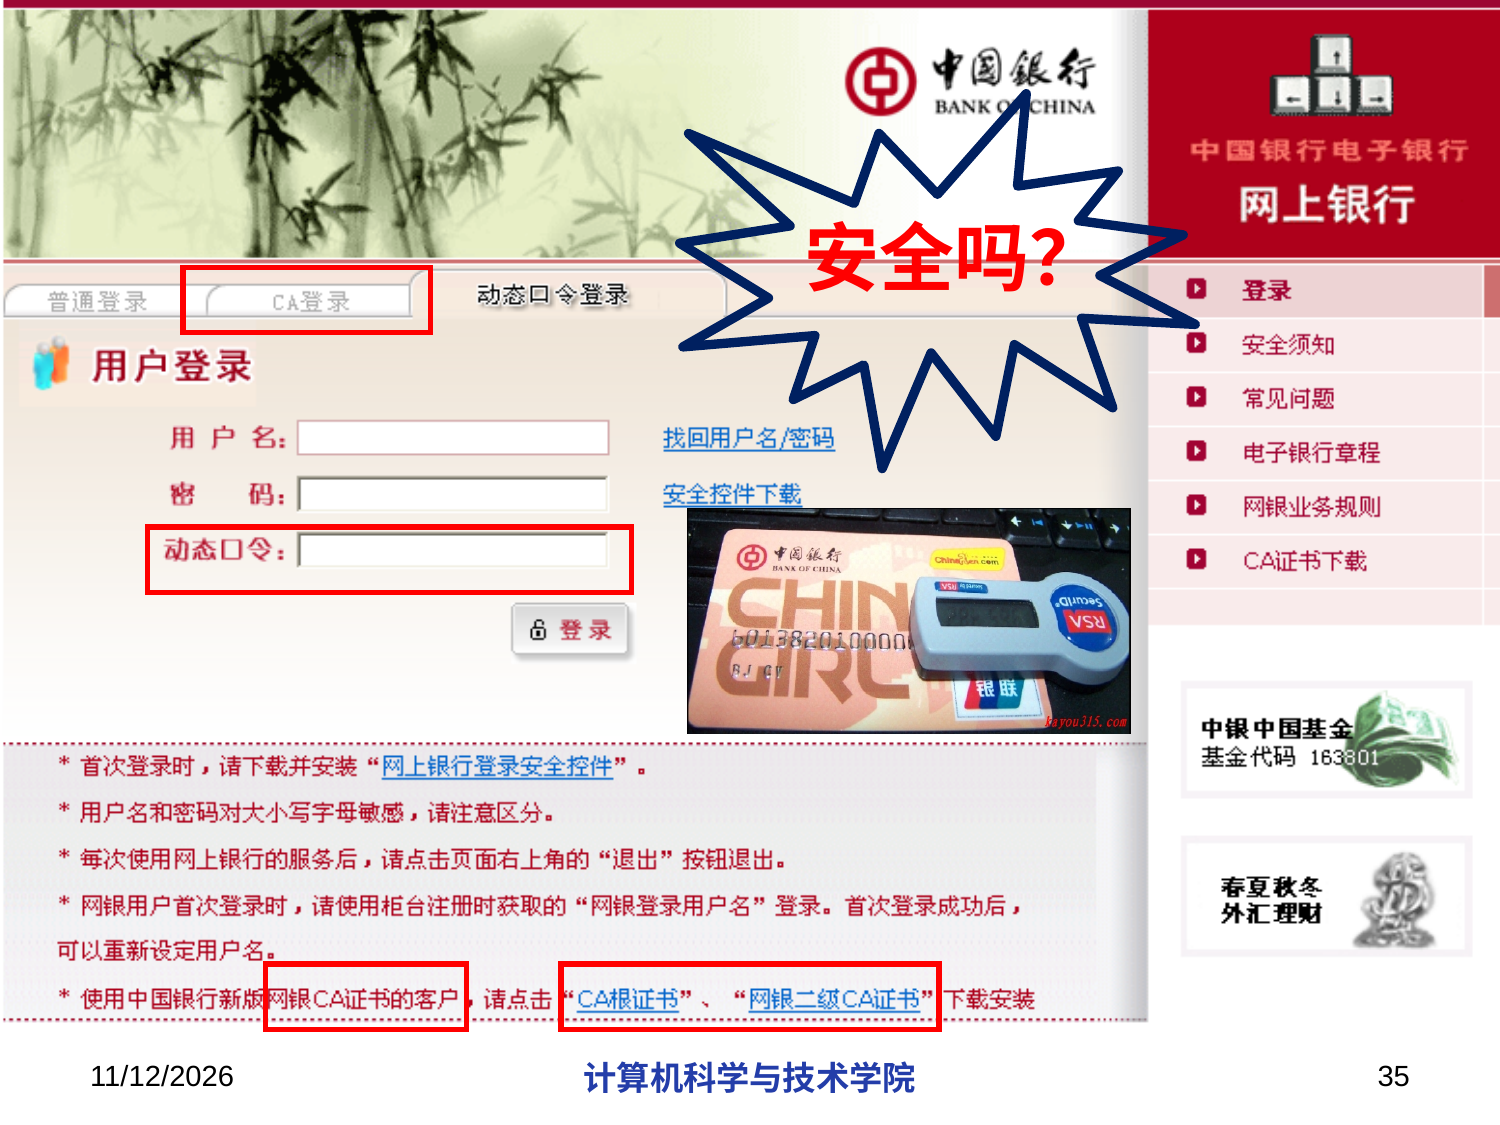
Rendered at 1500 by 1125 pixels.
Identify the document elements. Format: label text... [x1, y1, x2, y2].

slide_number 35 [1074, 1049, 1426, 1103]
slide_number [74, 1049, 426, 1103]
picture [0, 0, 1500, 1031]
footer 计算机科学与技术学院 [512, 1049, 988, 1103]
